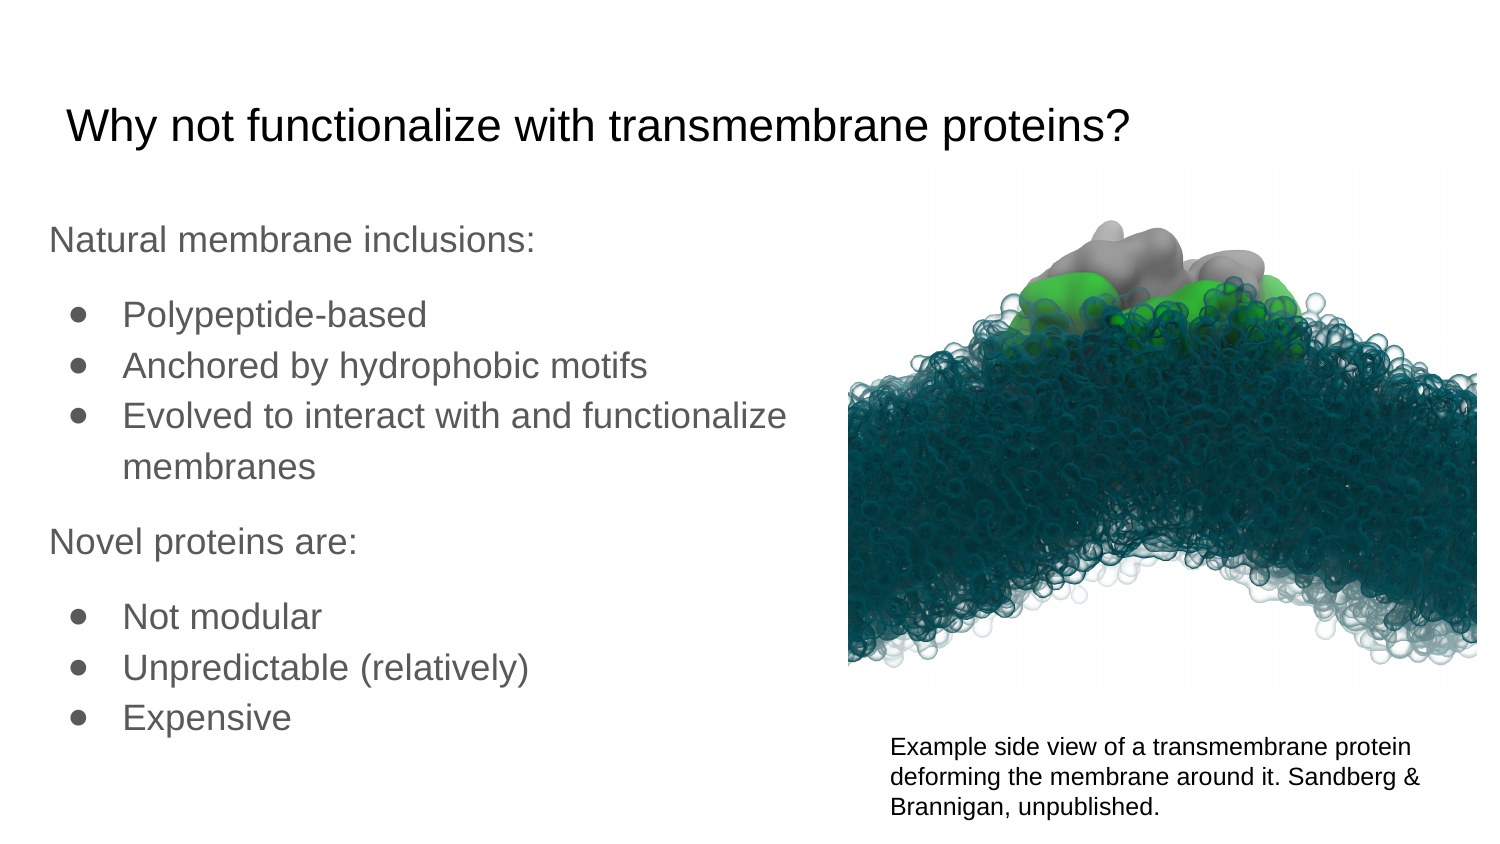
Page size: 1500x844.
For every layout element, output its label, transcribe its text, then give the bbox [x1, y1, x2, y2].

picture [847, 166, 1477, 692]
title Why not functionalize with transmembrane proteins? [51, 72, 1449, 167]
text_box Example side view of a transmembrane protein deforming the membrane around it. Sandberg & Brannigan, unpublished. [874, 715, 1443, 836]
list Natural membrane inclusions: Polypeptide-based Anchored by hydrophobic motifs Evolved to interact with and functionalize membranes Novel proteins are: Not modular Unpredictable (relatively) Expensive [33, 194, 822, 755]
